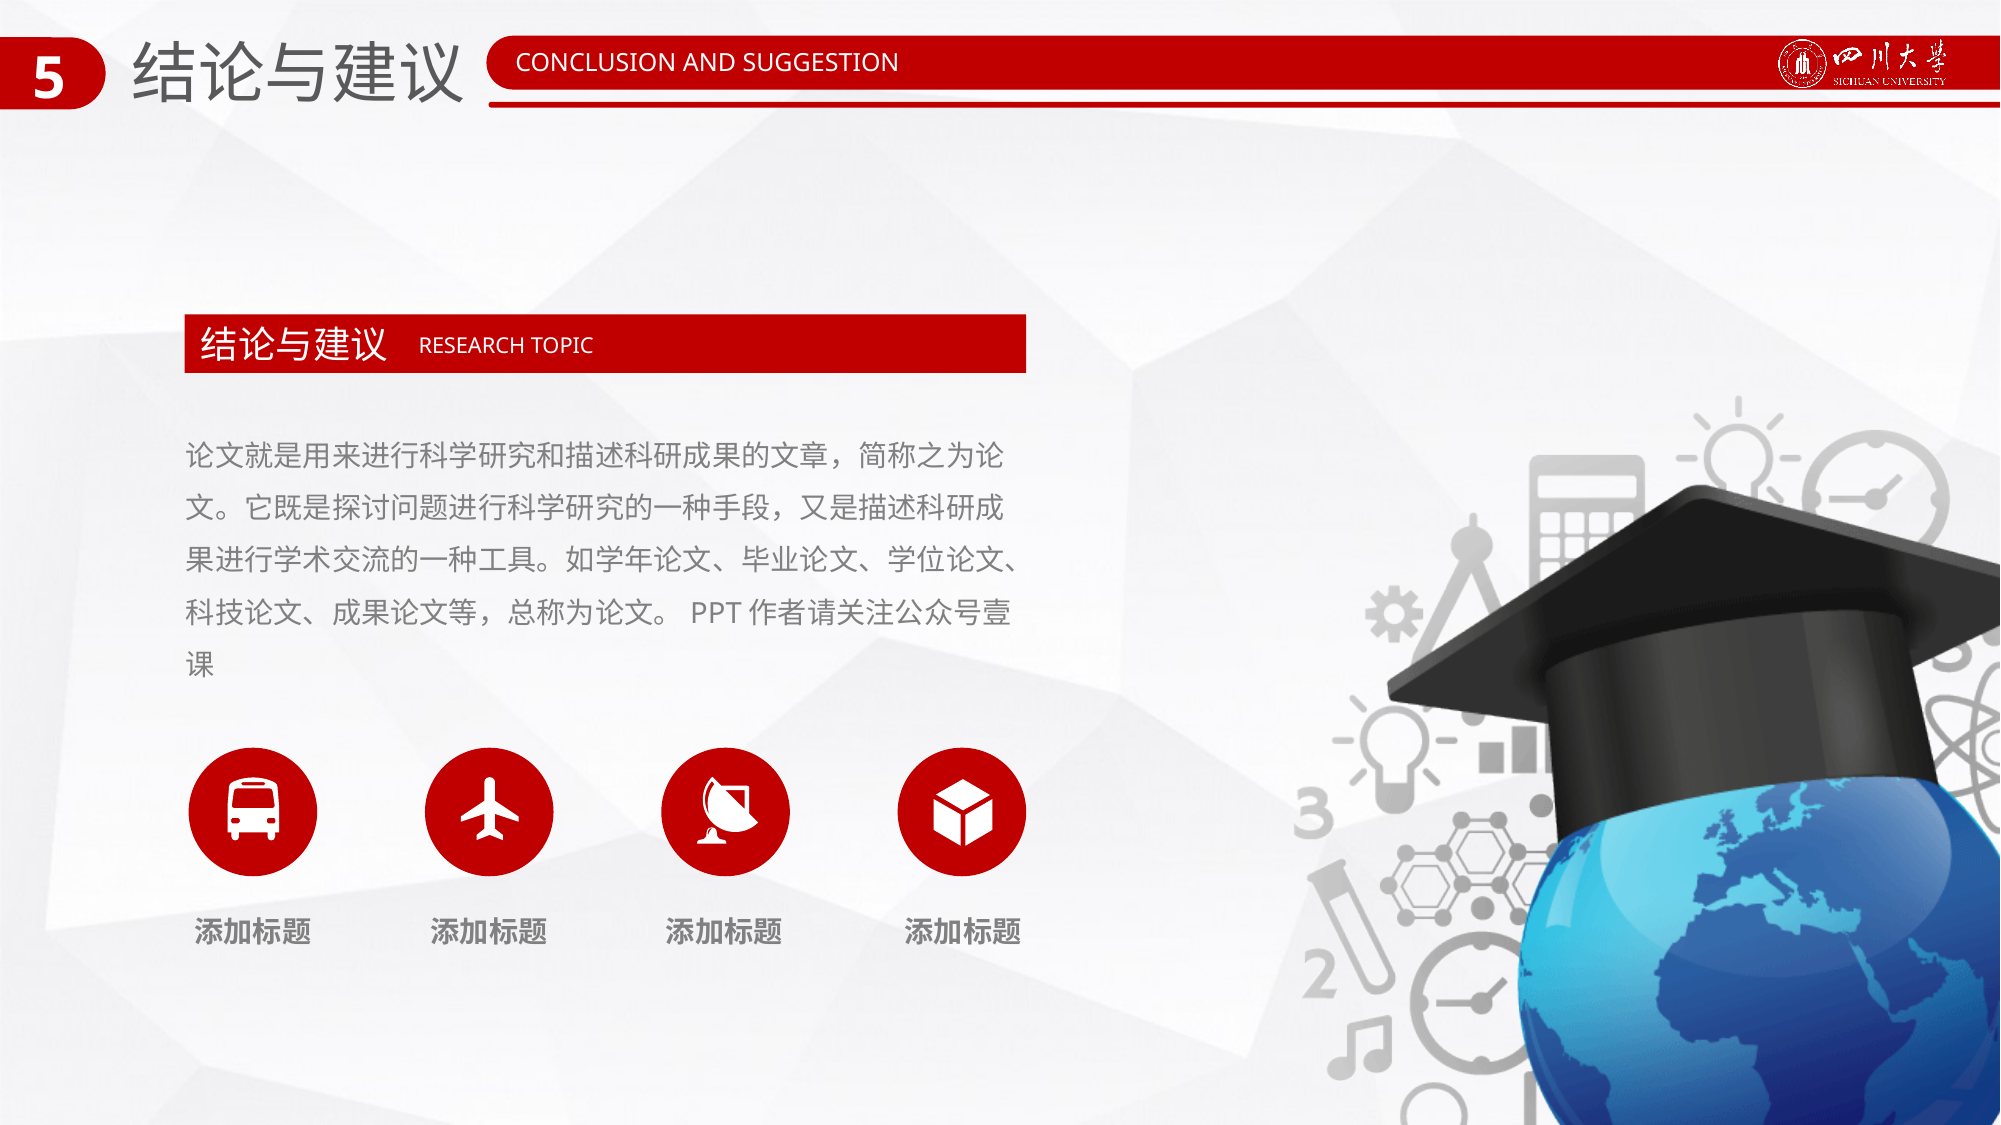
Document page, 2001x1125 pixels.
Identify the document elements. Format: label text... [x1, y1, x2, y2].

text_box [184, 313, 1027, 374]
text_box 添加标题 [179, 905, 327, 956]
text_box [424, 747, 554, 877]
text_box 添加标题 [415, 905, 563, 956]
text_box 结论与建议 [116, 23, 481, 119]
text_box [0, 33, 106, 119]
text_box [486, 35, 2000, 108]
text_box 添加标题 [650, 905, 798, 956]
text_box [897, 747, 1027, 877]
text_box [188, 747, 318, 877]
text_box 添加标题 [889, 905, 1037, 956]
text_box 论文就是用来进行科学研究和描述科研成果的文章，简称之为论文。它既是探讨问题进行科学研究的一种手段，又是描述科研成果进行学术交流的一种工具。如学年论文、毕业论文、学位论文、科技论文、成果论文等，总称为论文。PPT作者请关注公众号壹课 [170, 411, 1038, 742]
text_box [661, 747, 790, 877]
picture [0, 0, 2001, 1125]
